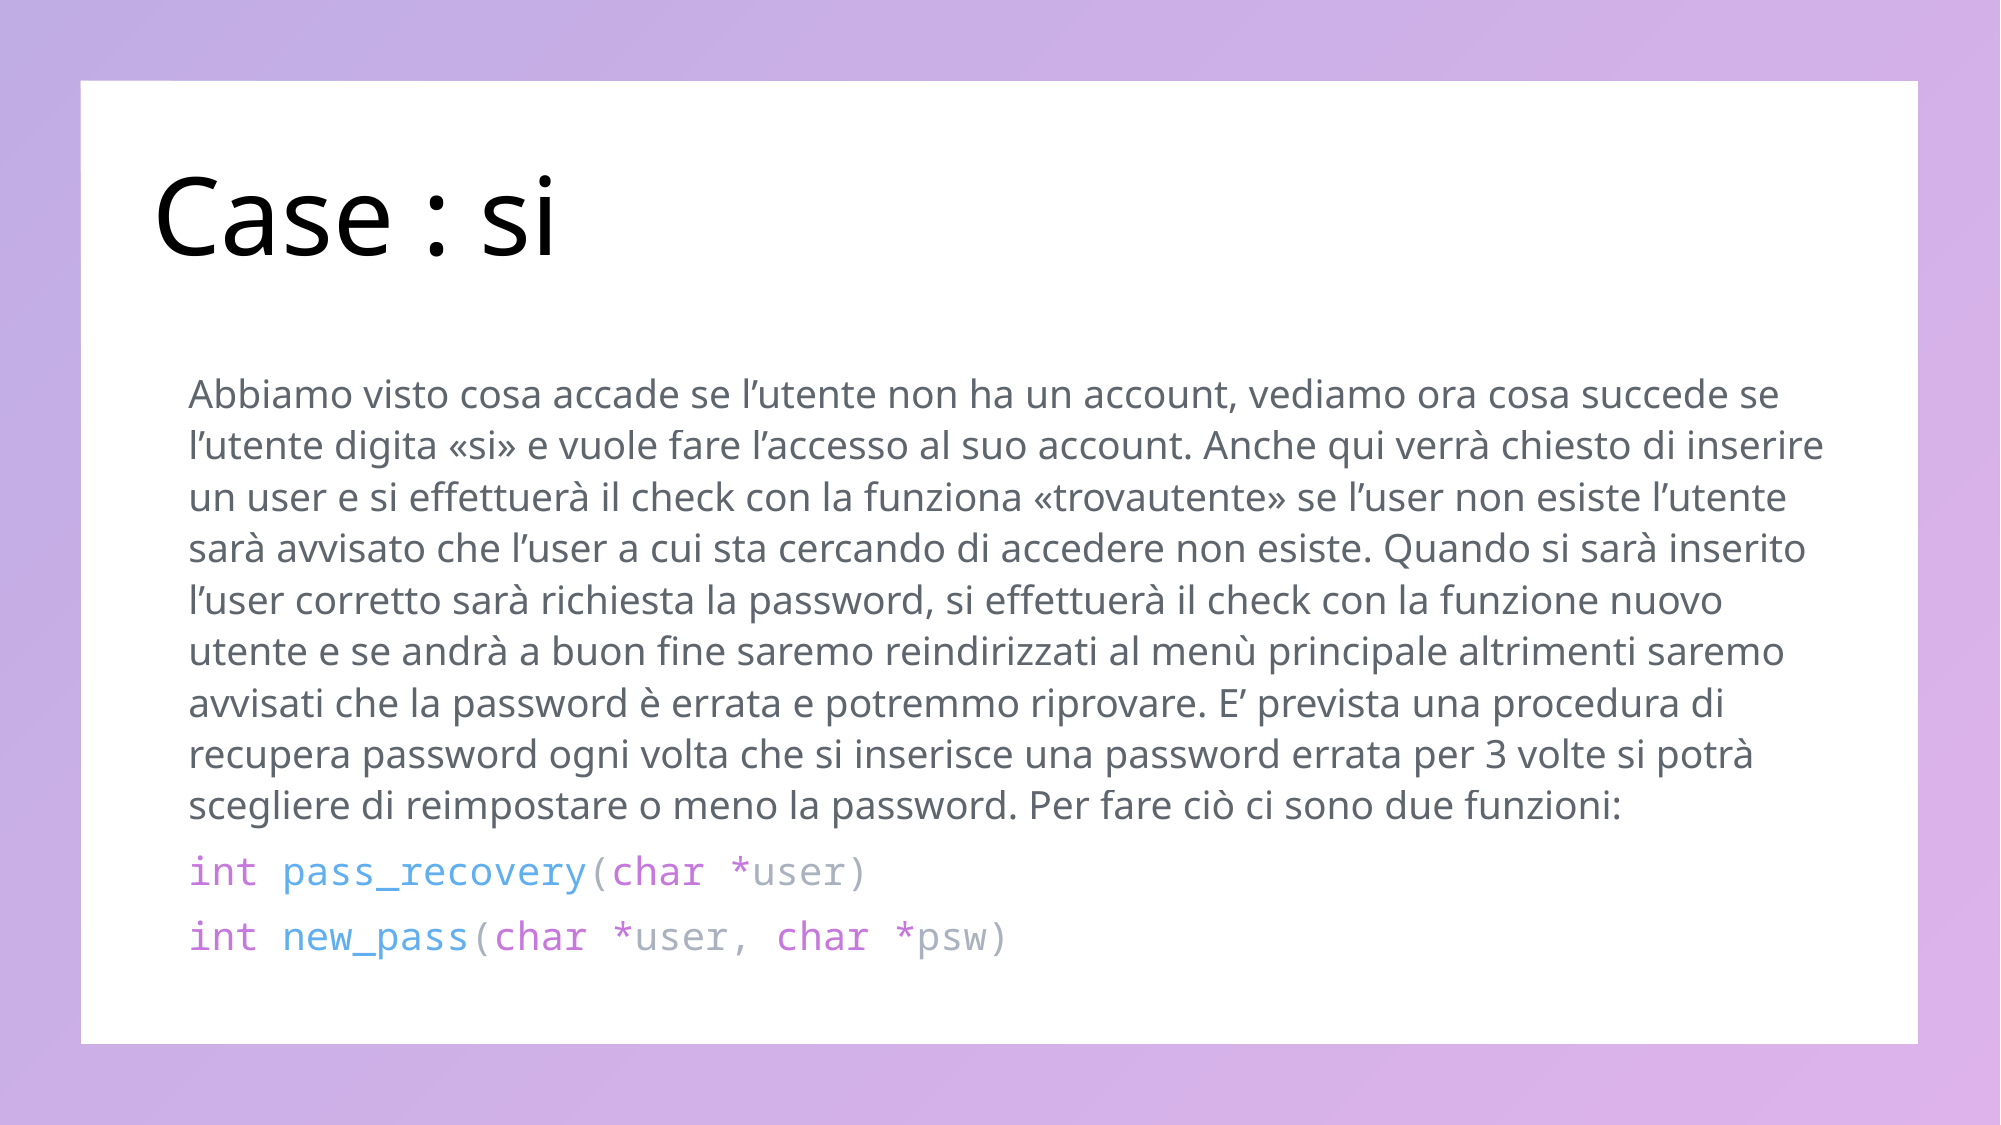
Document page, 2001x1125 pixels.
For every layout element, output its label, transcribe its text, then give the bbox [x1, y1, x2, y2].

title Case : si [137, 111, 1863, 330]
list Abbiamo visto cosa accade se l’utente non ha un account, vediamo ora cosa succede se l’utente digita «si» e vuole fare l’accesso al suo account. Anche qui verrà chiesto di inserire un user e si effettuerà il check con la funziona «trovautente» se l’user non esiste l’utente sarà avvisato che l’user a cui sta cercando di accedere non esiste. Quando si sarà inserito l’user corretto sarà richiesta la password, si effettuerà il check con la funzione nuovo utente e se andrà a buon fine saremo reindirizzati al menù principale altrimenti saremo avvisati che la password è errata e potremmo riprovare. E’ prevista una procedura di recupera password ogni volta che si inserisce una password errata per 3 volte si potrà scegliere di reimpostare o meno la password. Per fare ciò ci sono due funzioni: int pass_recovery(char *user) int new_pass(char *user, char *psw) [137, 357, 1863, 1014]
